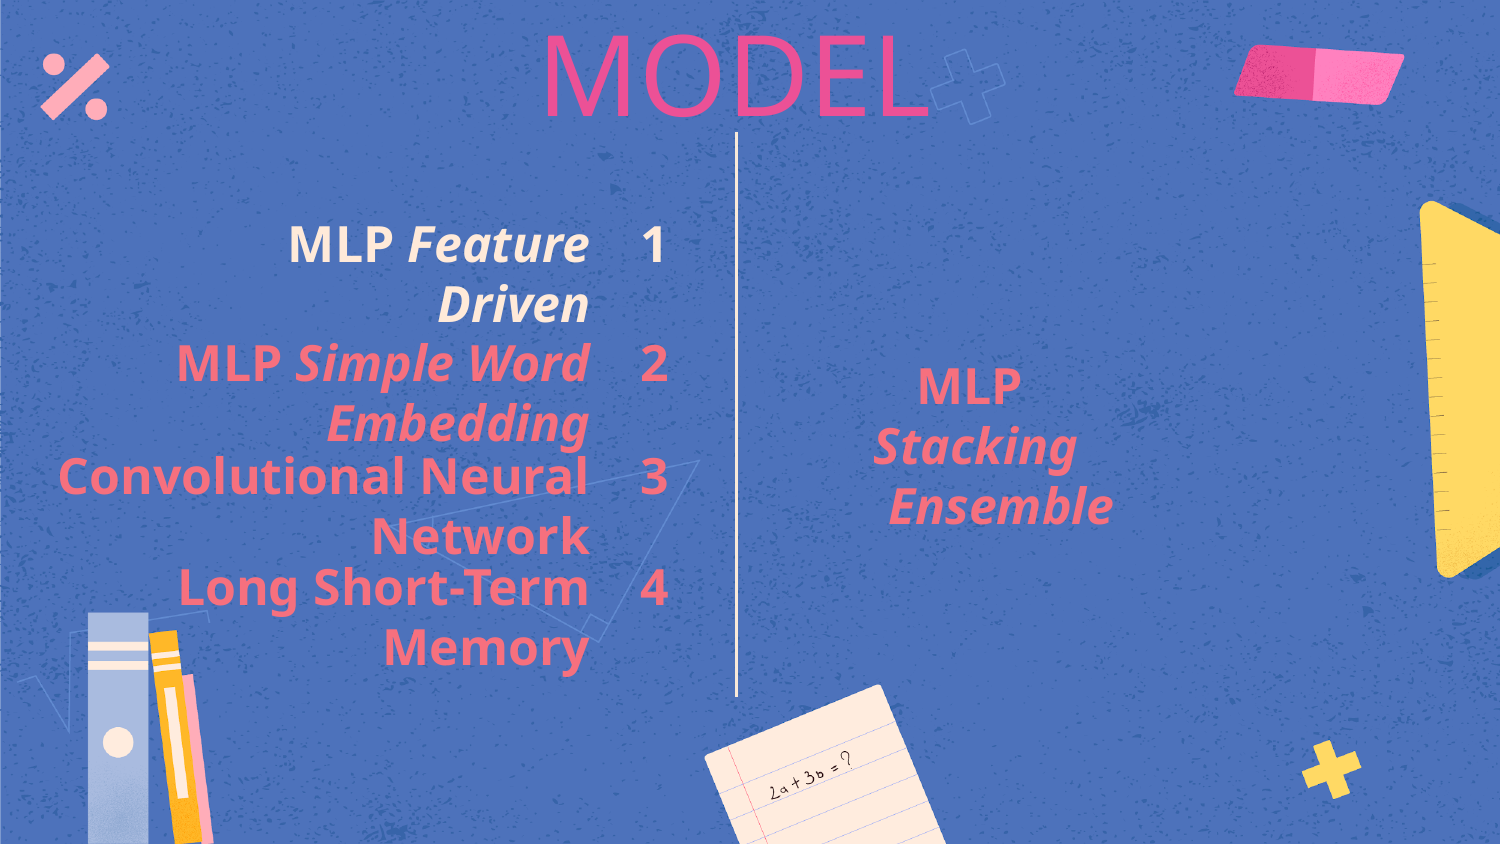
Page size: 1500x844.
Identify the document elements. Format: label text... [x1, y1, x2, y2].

text_box 1 [620, 197, 685, 289]
text_box Convolutional Neural Network [0, 429, 606, 521]
text_box MLP Simple Word Embedding [0, 316, 606, 407]
text_box 4 [625, 540, 685, 632]
picture [0, 0, 1500, 844]
text_box MLP Feature Driven [168, 197, 606, 289]
text_box Long Short-Term Memory [76, 540, 606, 632]
text_box 3 [625, 429, 685, 521]
text_box 2 [620, 316, 685, 407]
text_box MLP Stacking Ensemble [718, 339, 1209, 430]
title MODEL [415, 16, 1055, 155]
